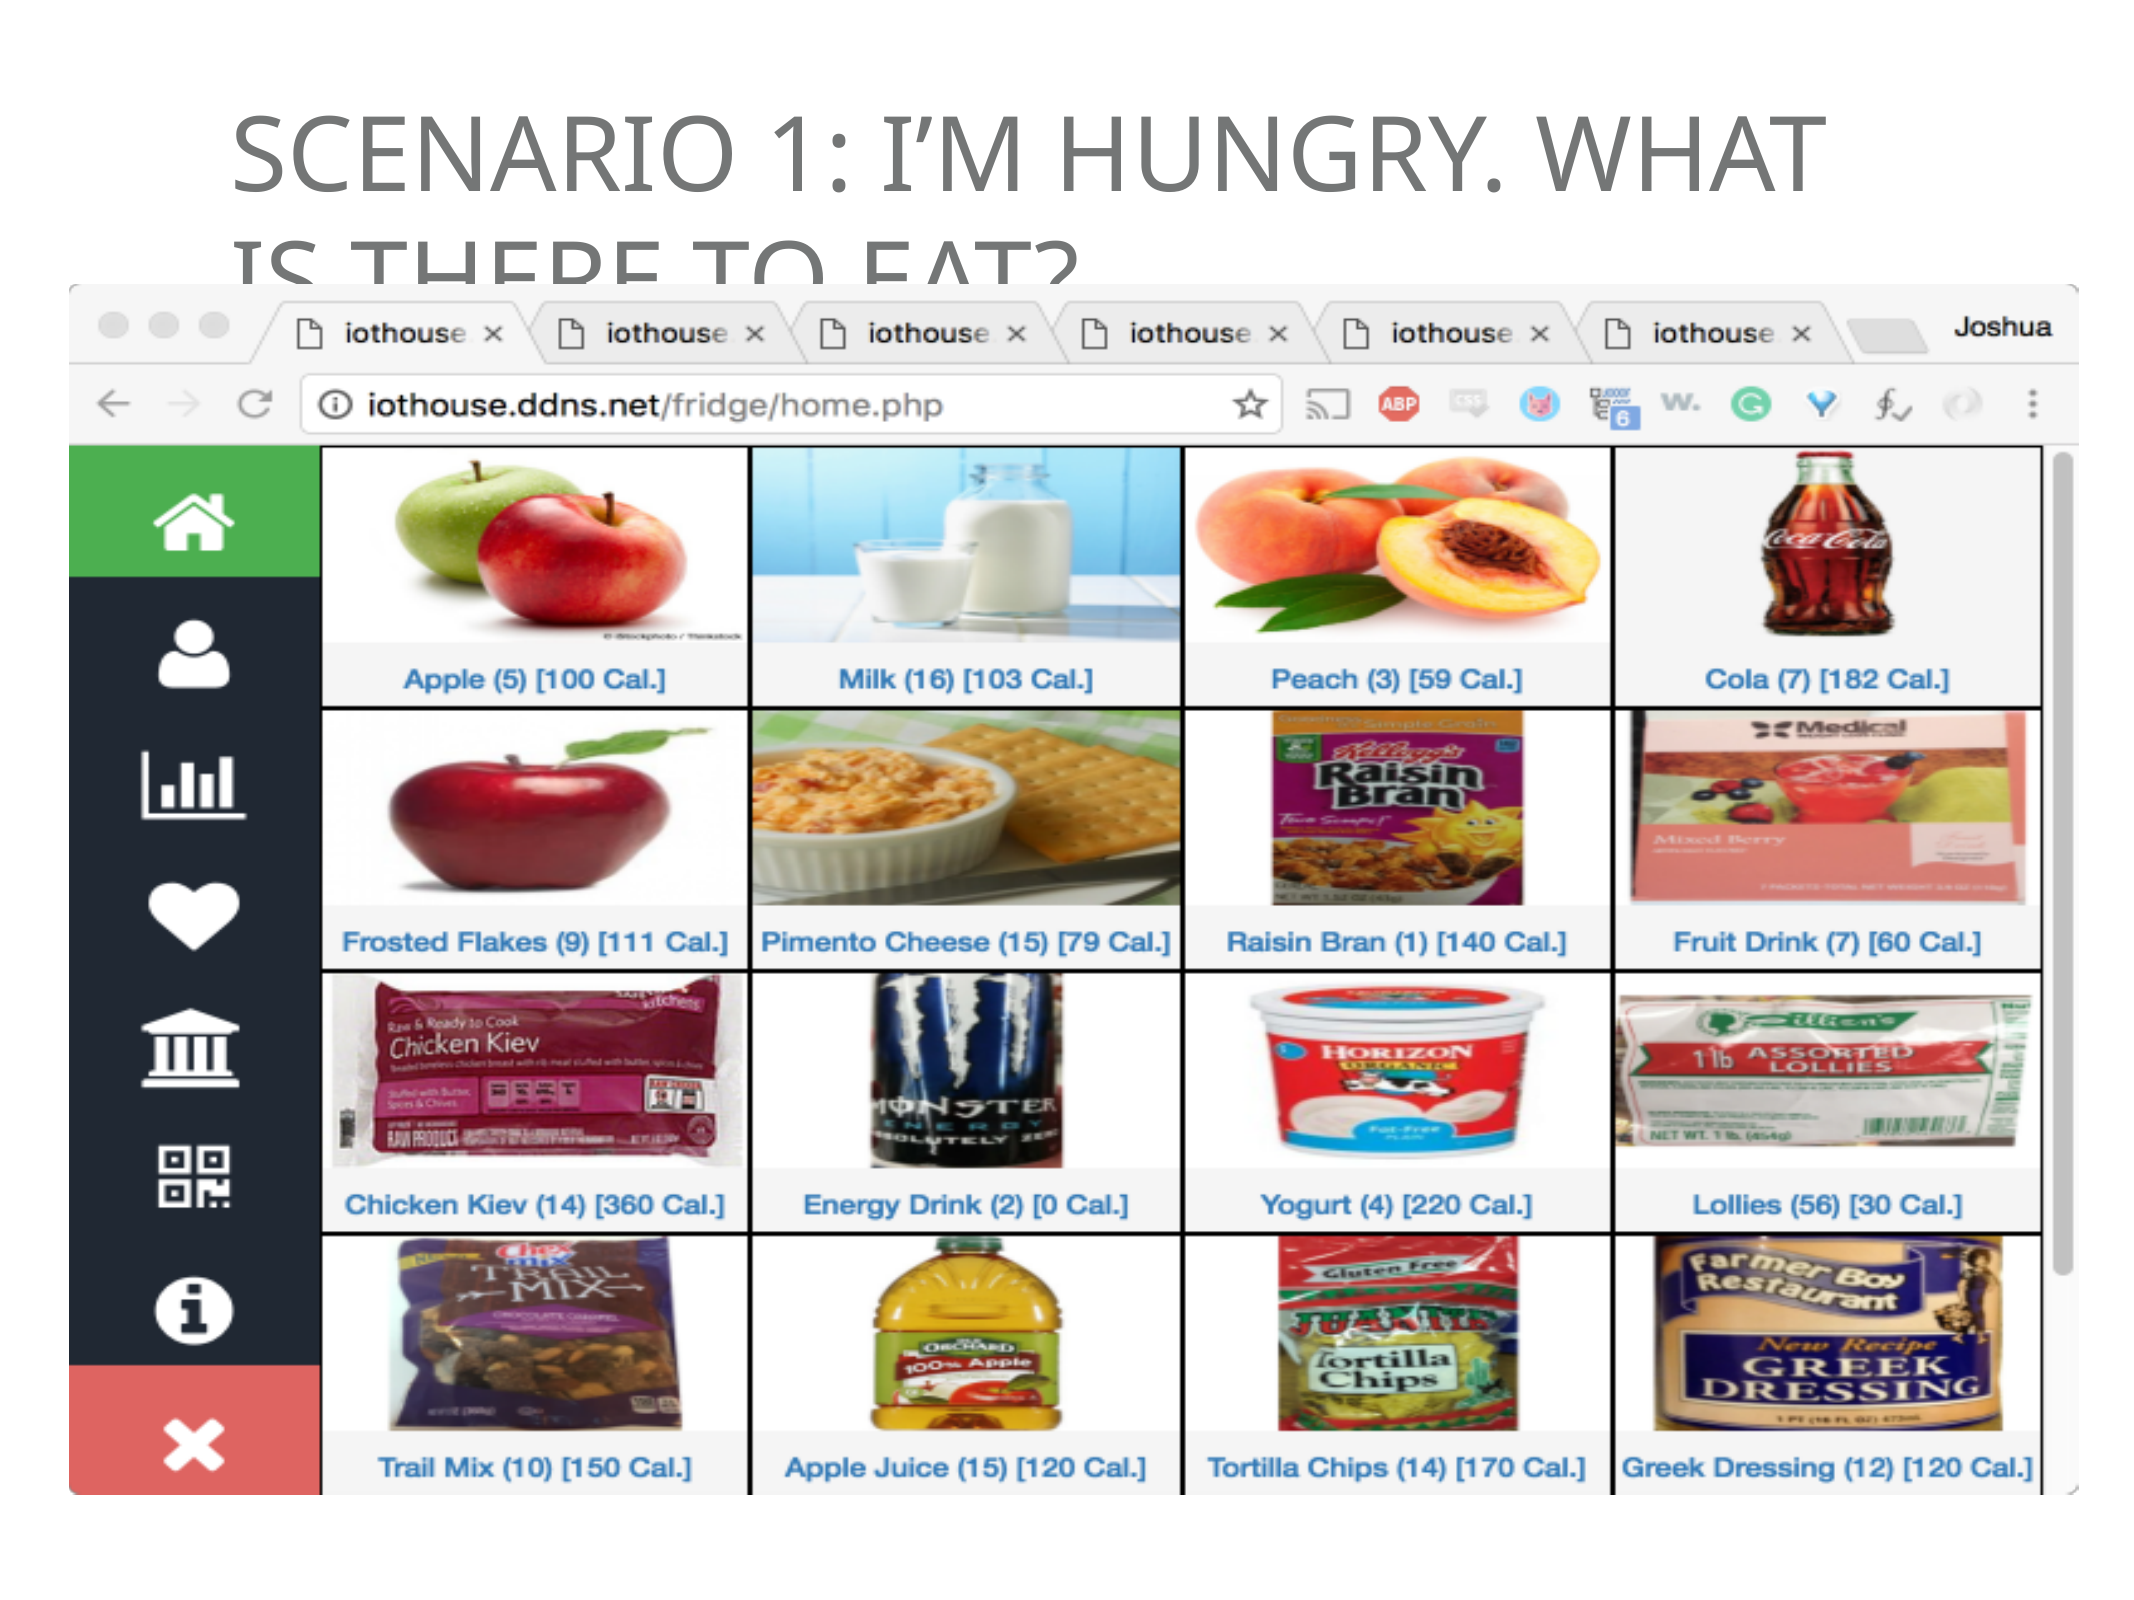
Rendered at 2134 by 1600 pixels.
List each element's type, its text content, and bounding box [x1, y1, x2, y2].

picture [69, 284, 2079, 1495]
title Scenario 1: I’m Hungry. What is there to eat? [224, 81, 1924, 261]
